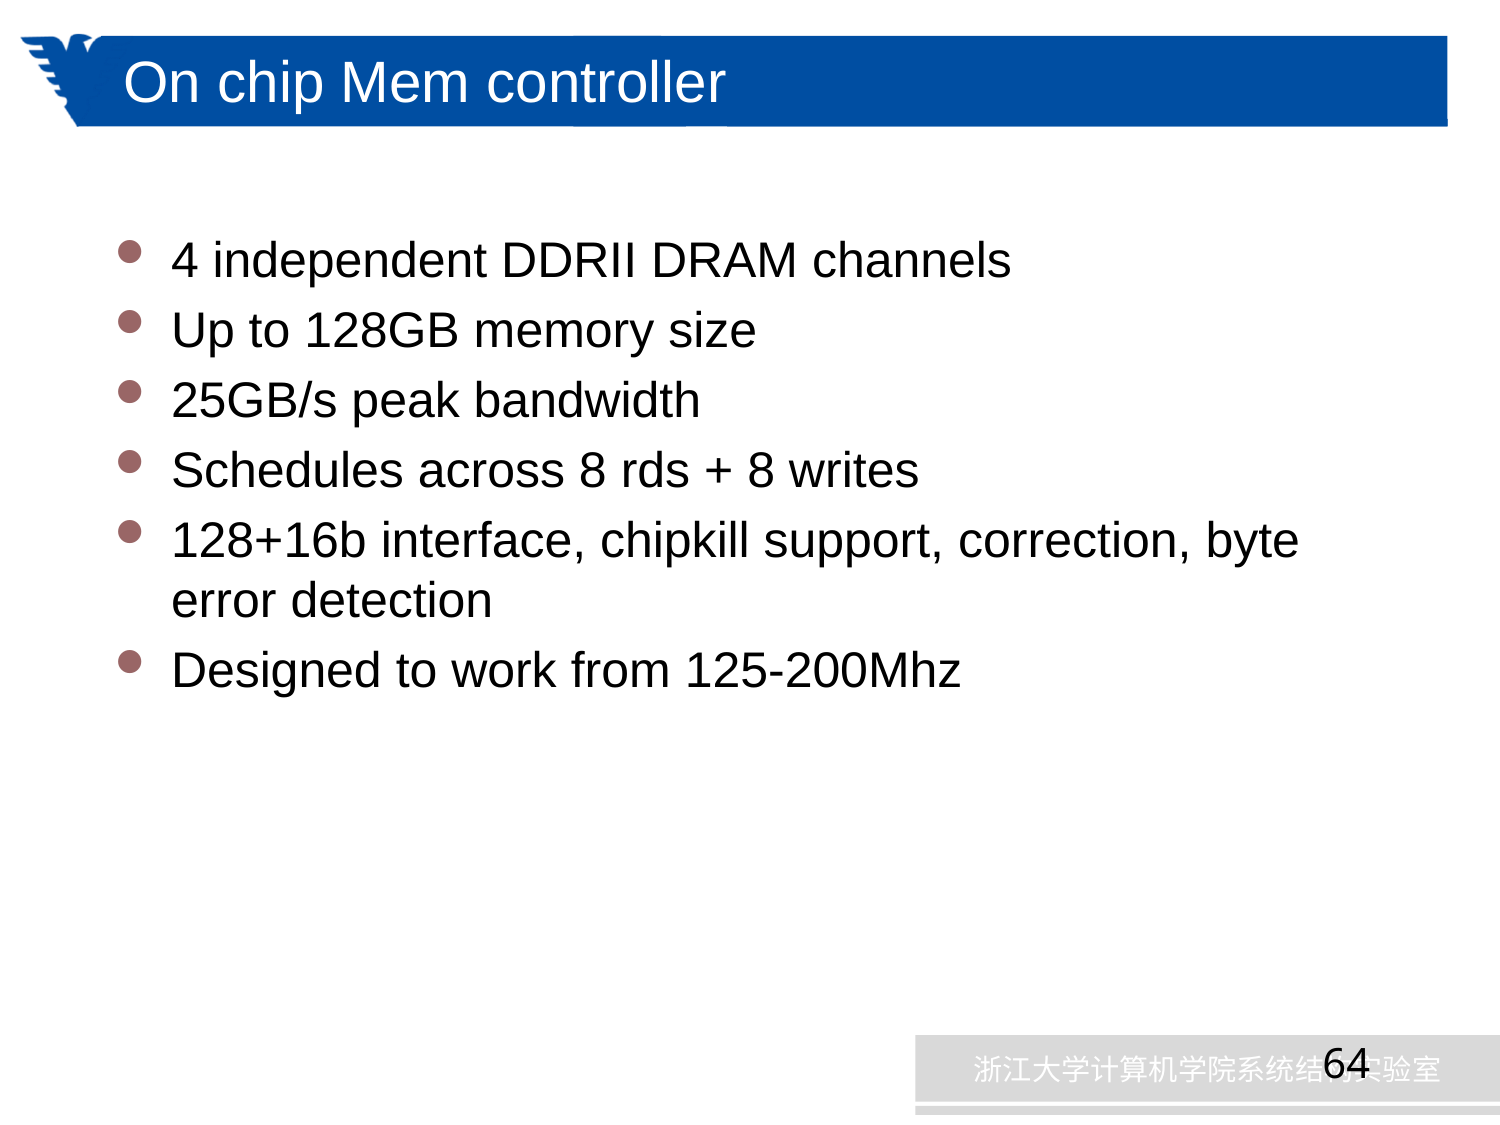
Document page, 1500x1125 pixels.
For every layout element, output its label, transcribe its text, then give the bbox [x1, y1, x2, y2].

list 4 independent DDRII DRAM channels Up to 128GB memory size 25GB/s peak bandwidth Schedules across 8 rds + 8 writes 128+16b interface, chipkill support, correction, byte error detection Designed to work from 125-200Mhz [99, 219, 1400, 945]
title On chip Mem controller [108, 38, 1406, 121]
picture [5, 19, 148, 127]
